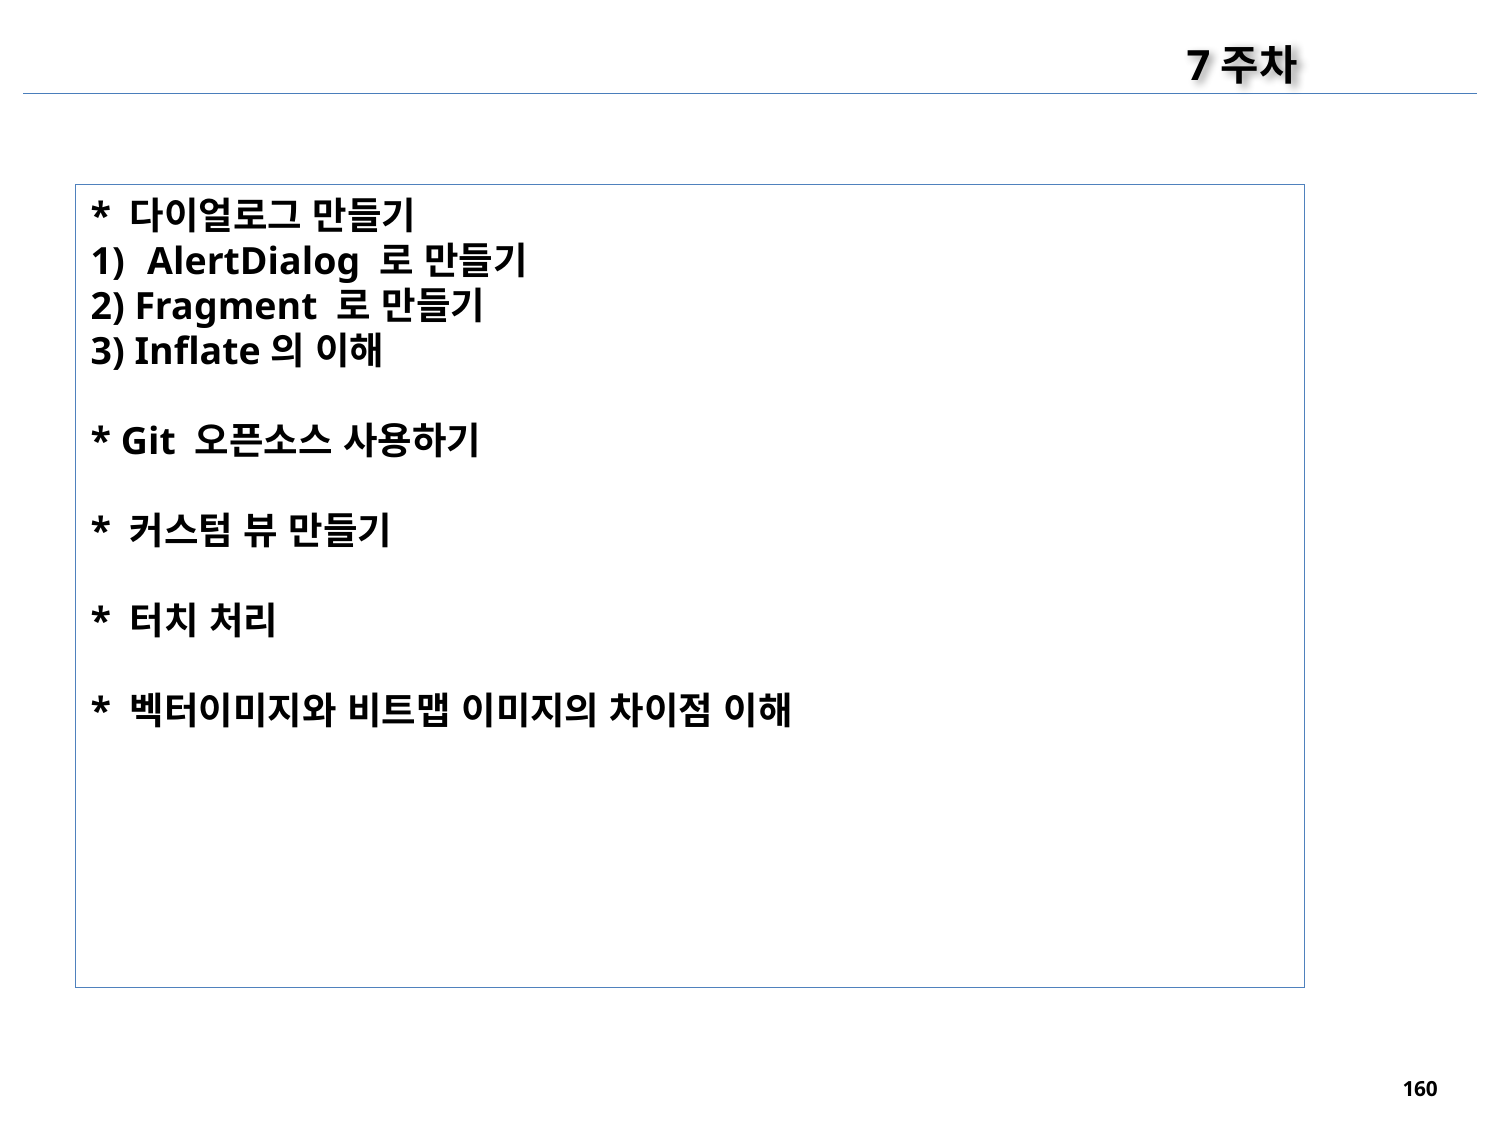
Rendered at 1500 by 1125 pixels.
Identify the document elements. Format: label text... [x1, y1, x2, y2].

text_box * 다이얼로그 만들기 AlertDialog 로 만들기 2) Fragment 로 만들기 3) Inflate의 이해 * Git 오픈소스 사용하기 * 커스텀 뷰 만들기 * 터치 처리 * 벡터이미지와 비트맵 이미지의 차이점 이해 [75, 184, 1305, 988]
text_box 7주차 [1171, 30, 1313, 96]
